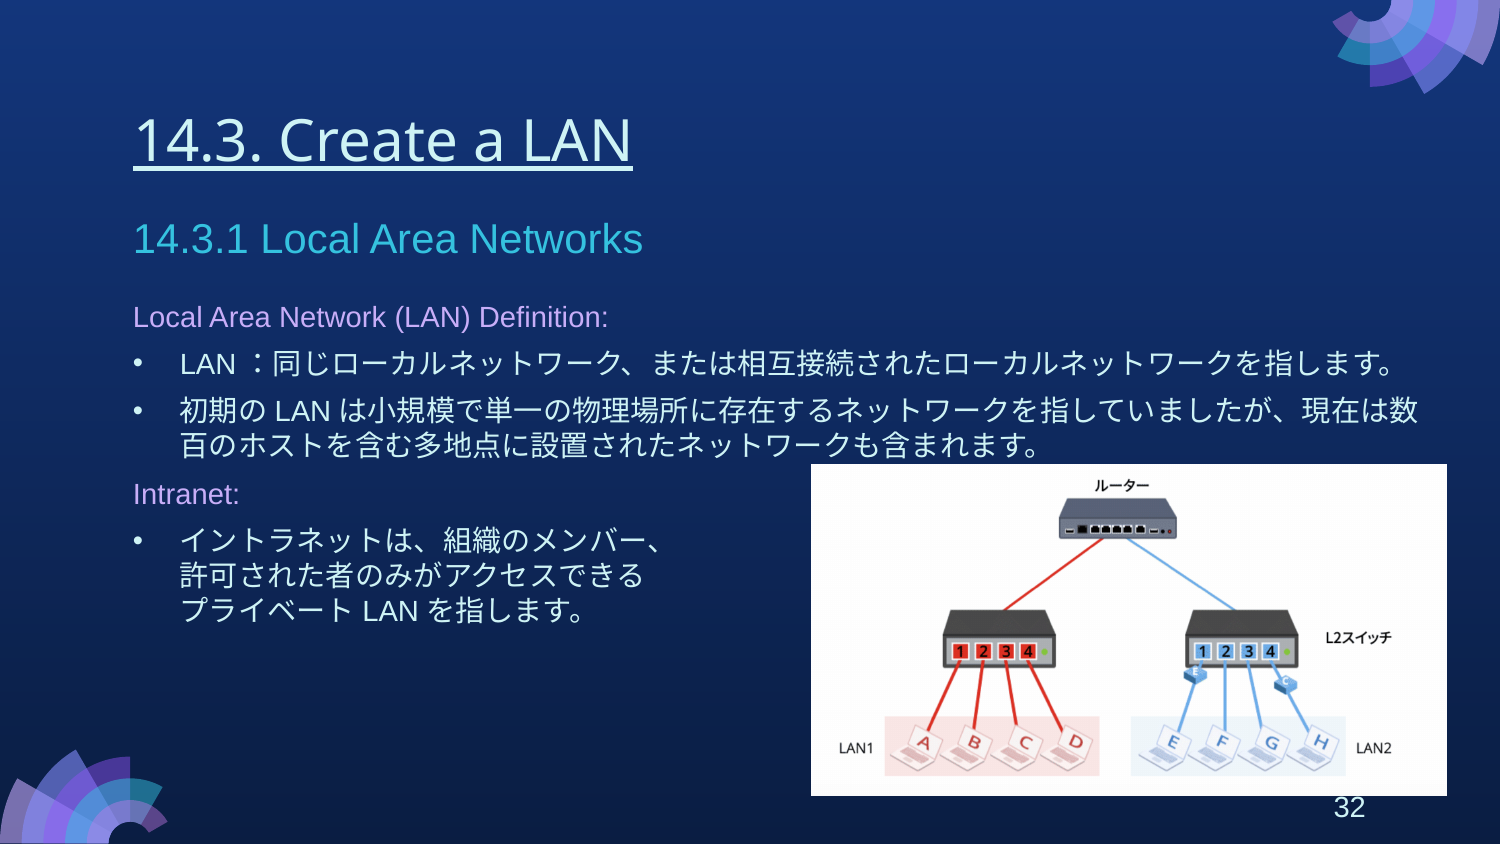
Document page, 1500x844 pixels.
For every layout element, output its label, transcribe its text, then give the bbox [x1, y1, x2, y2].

picture [811, 464, 1447, 797]
text_box Local Area Network (LAN) Definition: LAN：同じローカルネットワーク、または相互接続されたローカルネットワークを指します。 初期のLANは小規模で単一の物理場所に存在するネットワークを指していましたが、現在は数百のホストを含む多地点に設置されたネットワークも含まれます。 Intranet: イントラネットは、組織のメンバー、 許可された者のみがアクセスできる プライベートLANを指します。 [118, 290, 1454, 635]
title 14.3. Create a LAN [118, 88, 1382, 183]
text_box 14.3.1 Local Area Networks [118, 204, 1382, 270]
